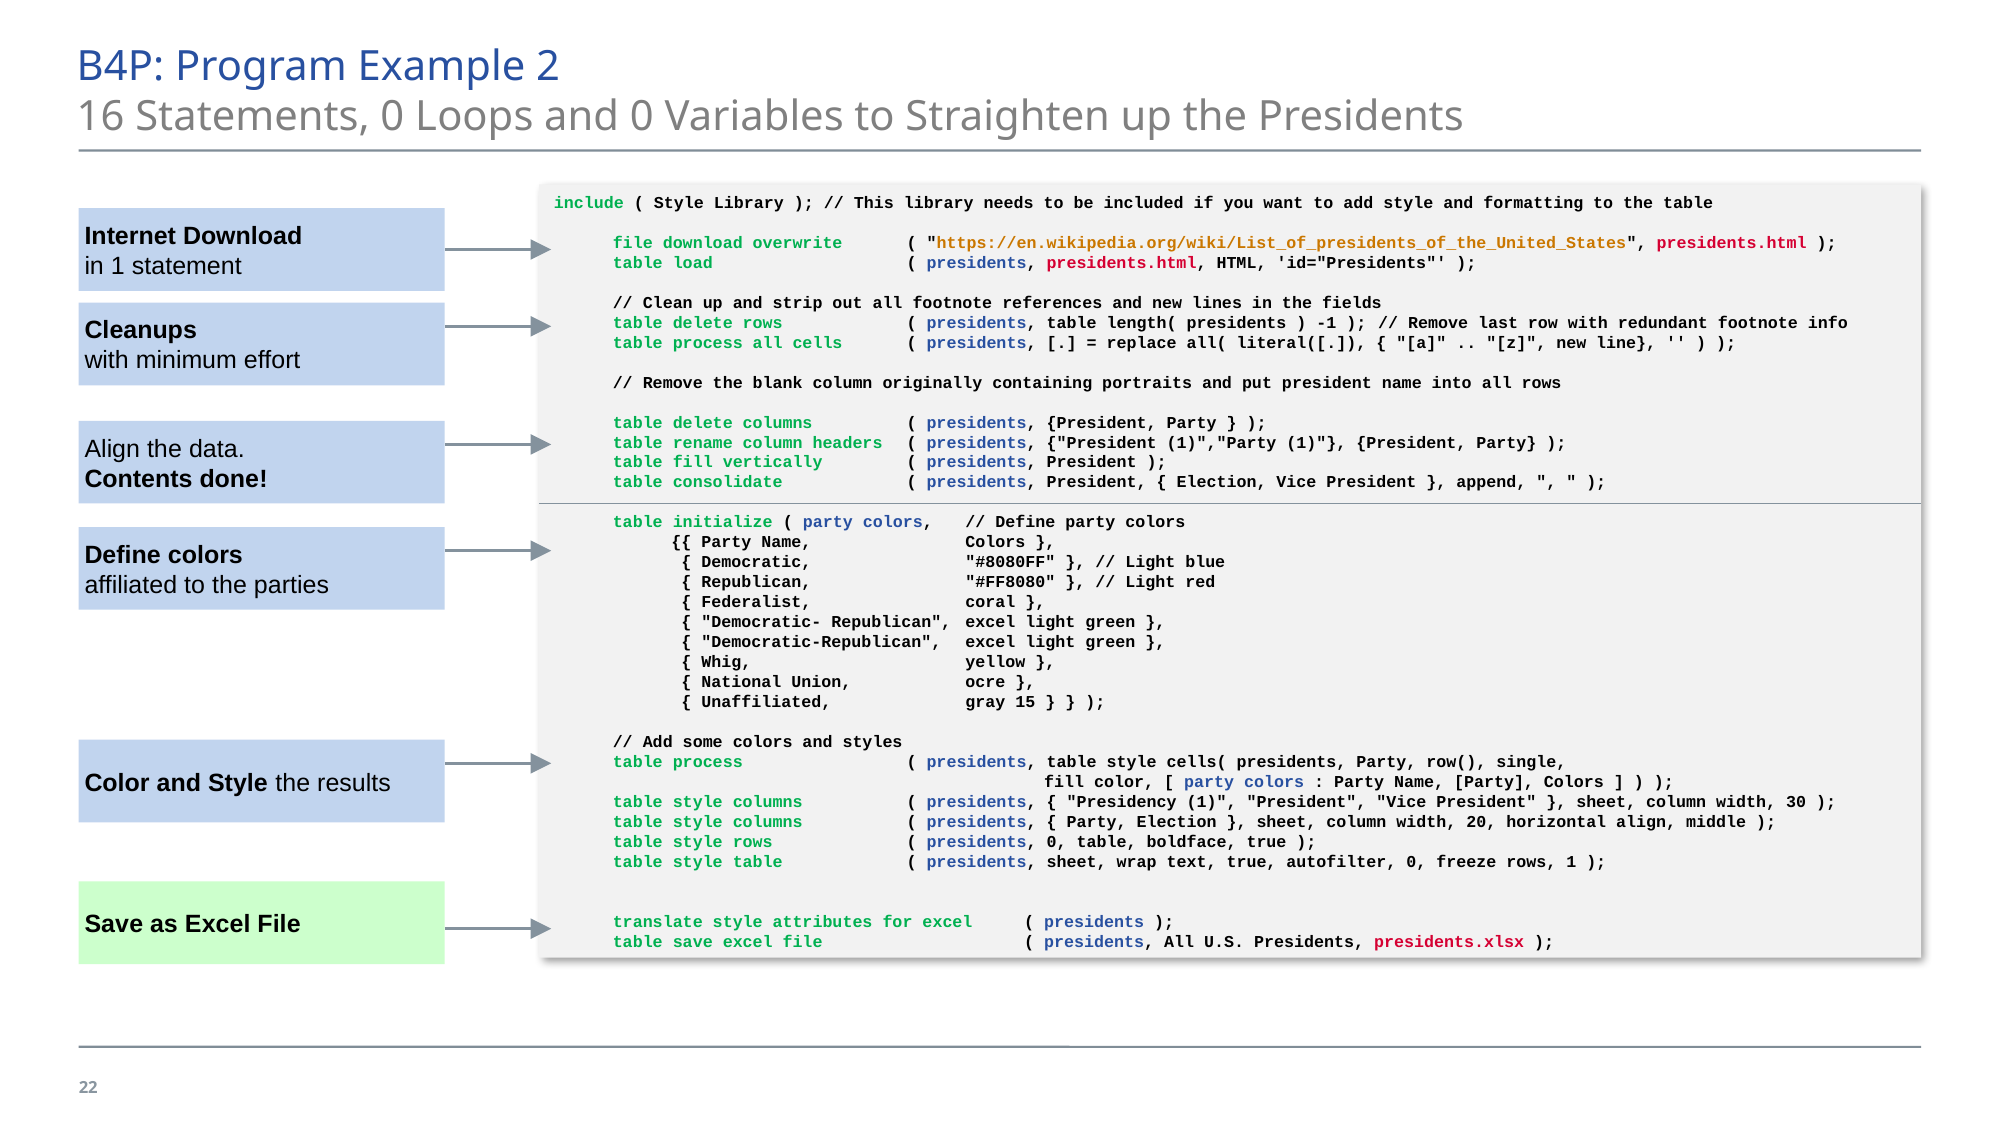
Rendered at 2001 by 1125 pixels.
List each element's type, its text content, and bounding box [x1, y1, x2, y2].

text_box Color and Style the results [77, 738, 447, 824]
text_box Save as Excel File [77, 879, 447, 966]
text_box include ( Style Library ); // This library needs to be included if you want to add style and formatting to the table file download overwrite ( "https://en.wikipedia.org/wiki/List_of_presidents_of_the_United_States", presidents.html ); table load ( presidents, presidents.html, HTML, 'id="Presidents"' ); // Clean up and strip out all footnote references and new lines in the fields table delete rows ( presidents, table length( presidents ) -1 ); // Remove last row with redundant footnote info table process all cells ( presidents, [.] = replace all( literal([.]), { "[a]" .. "[z]", new line}, '' ) ); // Remove the blank column originally containing portraits and put president name into all rows table delete columns ( presidents, {President, Party } ); table rename column headers ( presidents, {"President (1)","Party (1)"}, {President, Party} ); table fill vertically ( presidents, President ); table consolidate ( presidents, President, { Election, Vice President }, append, ", " ); table initialize ( party colors, // Define party colors {{ Party Name, Colors }, { Democratic, "#8080FF" }, // Light blue { Republican, "#FF8080" }, // Light red { Federalist, coral }, { "Democratic- Republican", excel light green }, { "Democratic-Republican", excel light green }, { Whig, yellow }, { National Union, ocre }, { Unaffiliated, gray 15 } } ); // Add some colors and styles table process ( presidents, table style cells( presidents, Party, row(), single, fill color, [ party colors : Party Name, [Party], Colors ] ) ); table style columns ( presidents, { "Presidency (1)", "President", "Vice President" }, sheet, column width, 30 ); table style columns ( presidents, { Party, Election }, sheet, column width, 20, horizontal align, middle ); table style rows ( presidents, 0, table, boldface, true ); table style table ( presidents, sheet, wrap text, true, autofilter, 0, freeze rows, 1 ); translate style attributes for excel ( presidents ); table save excel file ( presidents, All U.S. Presidents, presidents.xlsx ); [539, 508, 1922, 958]
text_box Cleanups with minimum effort [77, 301, 447, 387]
text_box include ( Style Library ); // This library needs to be included if you want to add style and formatting to the table file download overwrite ( "https://en.wikipedia.org/wiki/List_of_presidents_of_the_United_States", presidents.html ); table load ( presidents, presidents.html, HTML, 'id="Presidents"' ); // Clean up and strip out all footnote references and new lines in the fields table delete rows ( presidents, table length( presidents ) -1 ); // Remove last row with redundant footnote info table process all cells ( presidents, [.] = replace all( literal([.]), { "[a]" .. "[z]", new line}, '' ) ); // Remove the blank column originally containing portraits and put president name into all rows table delete columns ( presidents, {President, Party } ); table rename column headers ( presidents, {"President (1)","Party (1)"}, {President, Party} ); table fill vertically ( presidents, President ); table consolidate ( presidents, President, { Election, Vice President }, append, ", " ); table initialize ( party colors, // Define party colors {{ Party Name, Colors }, { Democratic, "#8080FF" }, // Light blue { Republican, "#FF8080" }, // Light red { Federalist, coral }, { "Democratic- Republican", excel light green }, { "Democratic-Republican", excel light green }, { Whig, yellow }, { National Union, ocre }, { Unaffiliated, gray 15 } } ); // Add some colors and styles table process ( presidents, table style cells( presidents, Party, row(), single, fill color, [ party colors : Party Name, [Party], Colors ] ) ); table style columns ( presidents, { "Presidency (1)", "President", "Vice President" }, sheet, column width, 30 ); table style columns ( presidents, { Party, Election }, sheet, column width, 20, horizontal align, middle ); table style rows ( presidents, 0, table, boldface, true ); table style table ( presidents, sheet, wrap text, true, autofilter, 0, freeze rows, 1 ); translate style attributes for excel ( presidents ); table save excel file ( presidents, All U.S. Presidents, presidents.xlsx ); [539, 184, 1922, 503]
title B4P: Program Example 2 16 Statements, 0 Loops and 0 Variables to Straighten up the Presidents [76, 31, 1920, 150]
text_box Align the data. Contents done! [77, 419, 447, 505]
text_box Internet Download in 1 statement [77, 206, 447, 293]
text_box Define colors affiliated to the parties [77, 525, 447, 612]
